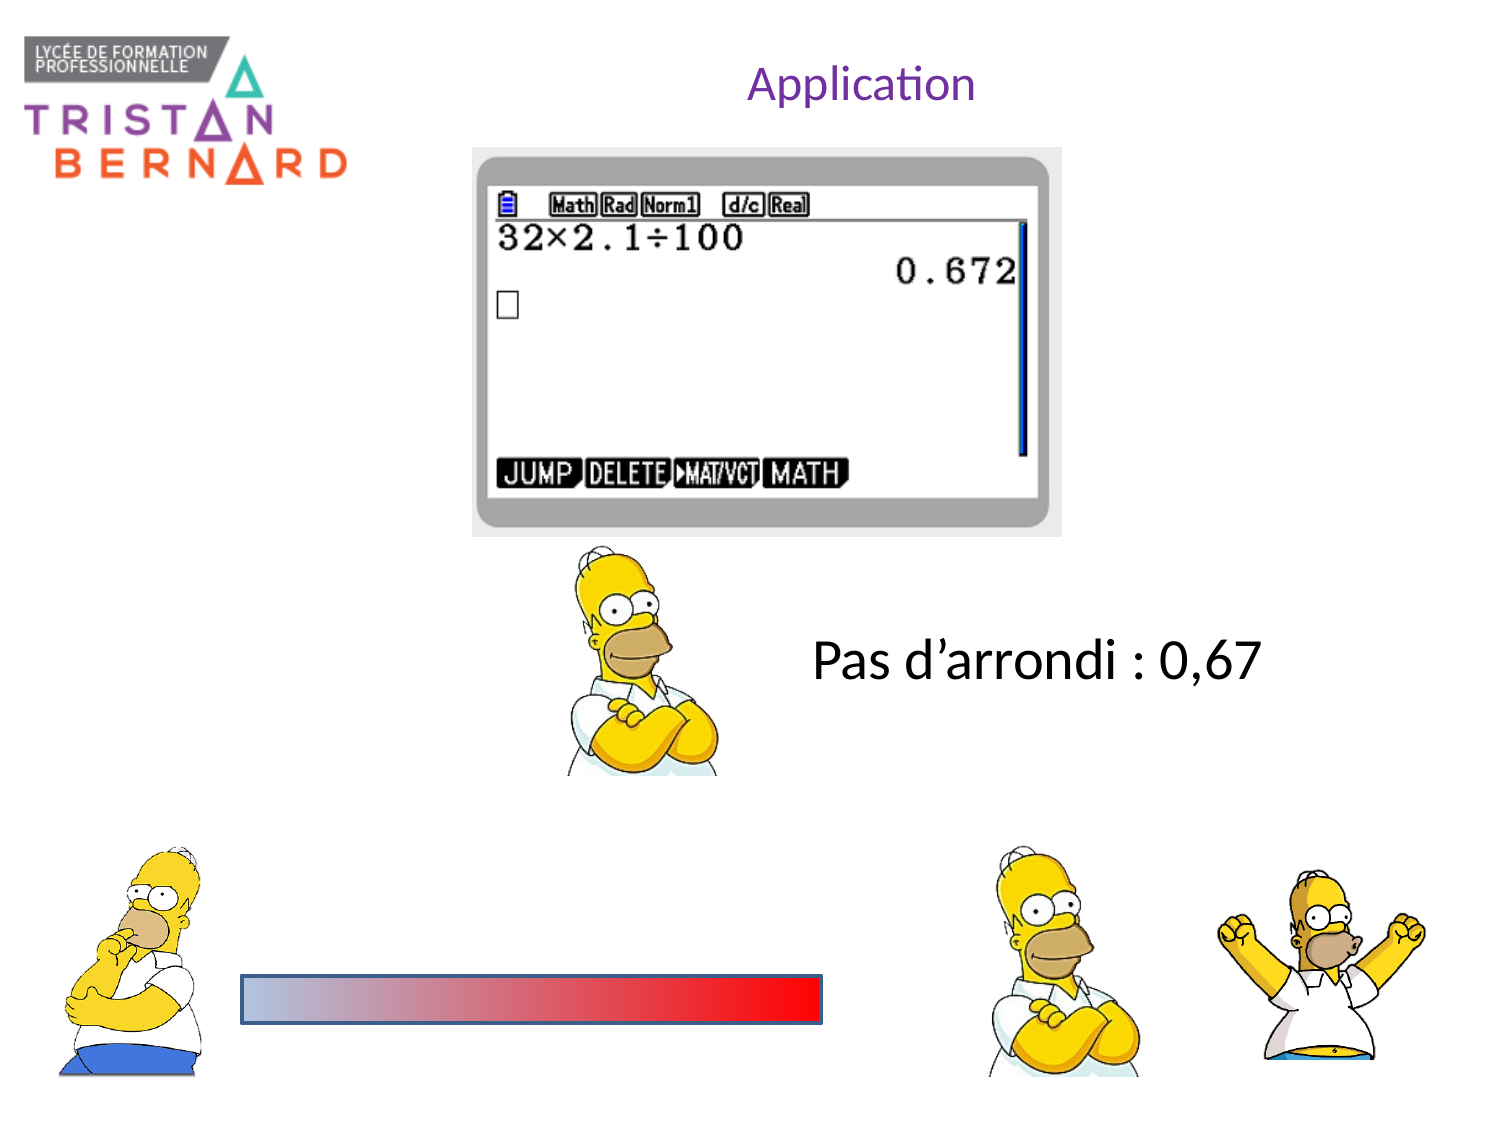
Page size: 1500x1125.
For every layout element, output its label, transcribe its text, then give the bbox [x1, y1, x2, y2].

picture [52, 845, 212, 1079]
text_box Pas d’arrondi : 0,67 [797, 613, 1340, 699]
picture [548, 543, 727, 777]
picture [1191, 861, 1441, 1061]
picture [23, 35, 361, 207]
picture [472, 147, 1062, 537]
list Application [478, 42, 1247, 185]
picture [970, 844, 1148, 1078]
text_box [240, 974, 823, 1025]
